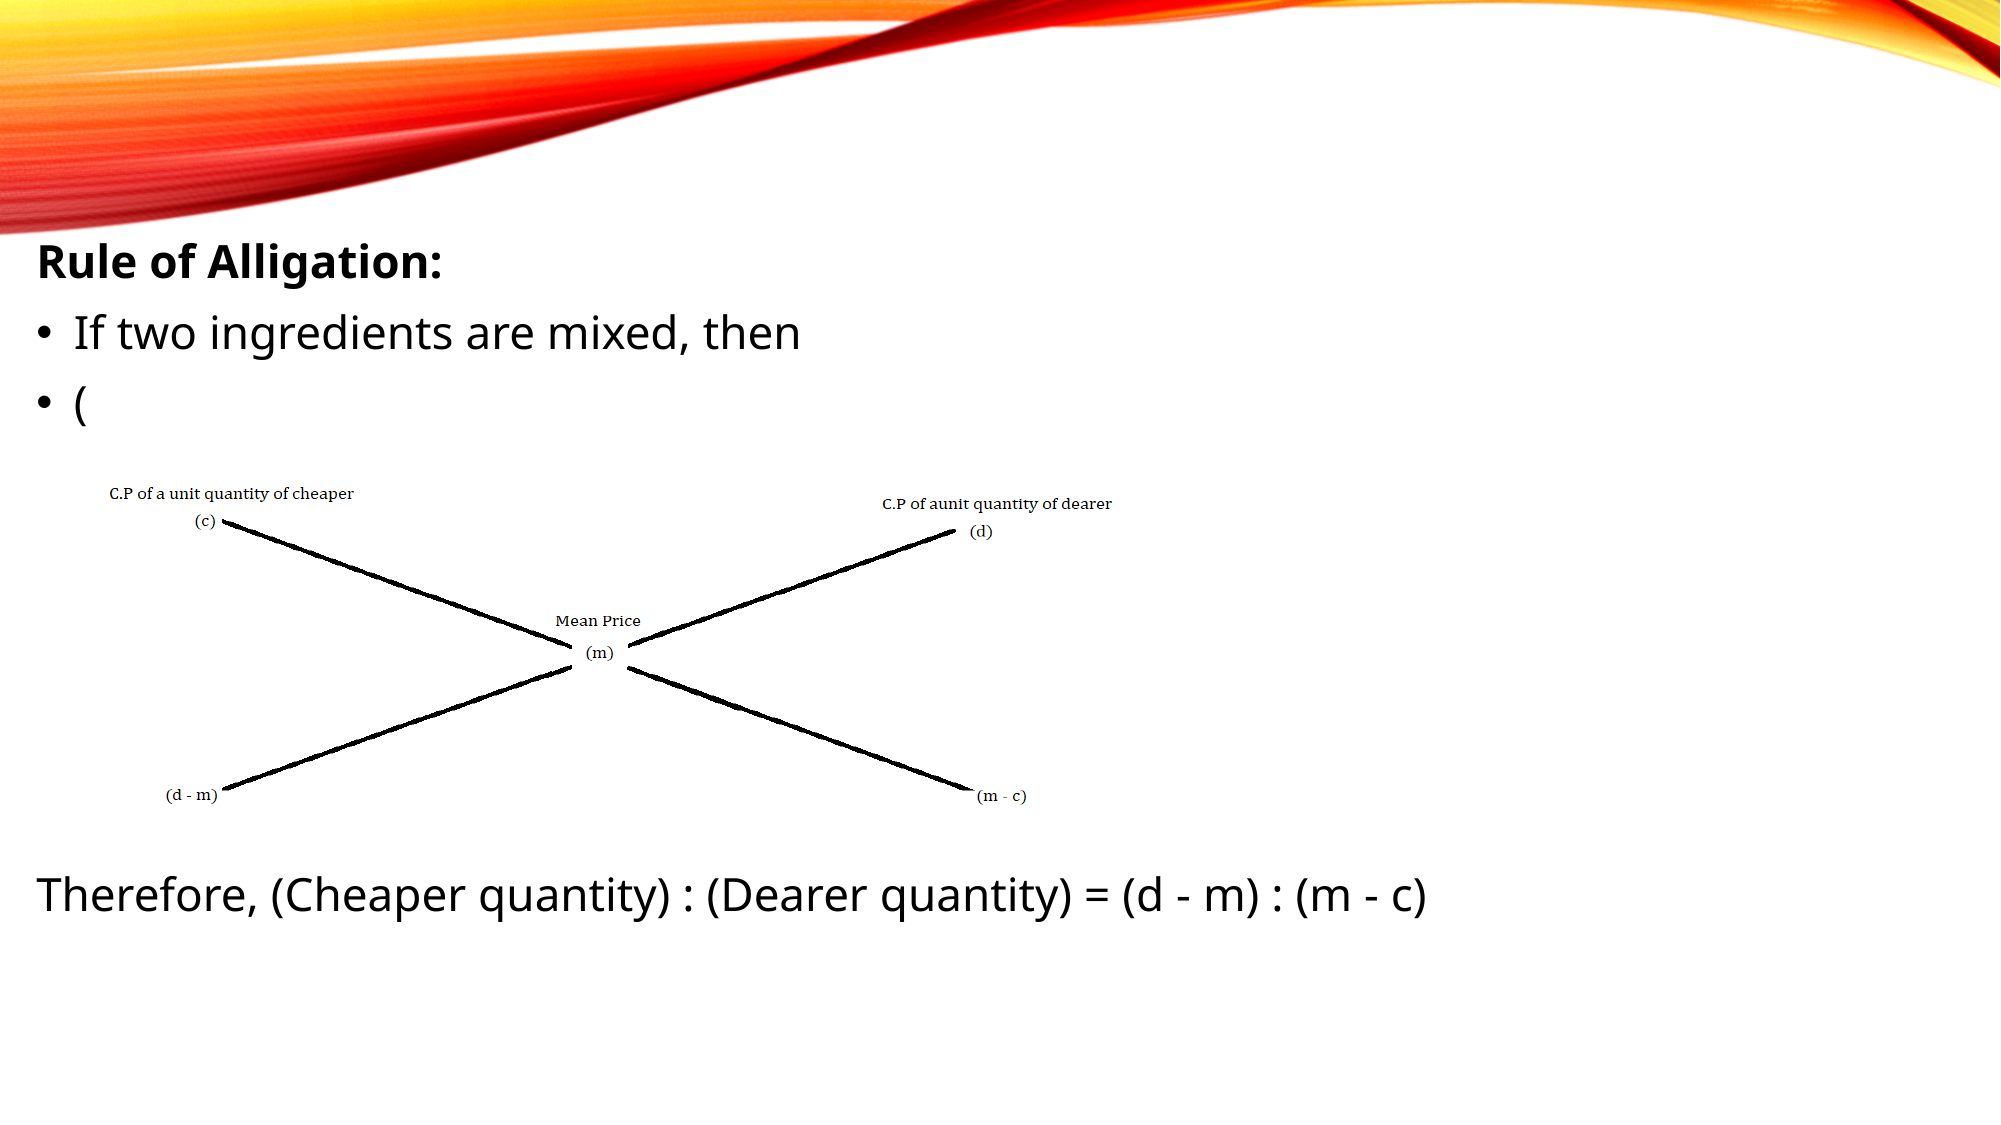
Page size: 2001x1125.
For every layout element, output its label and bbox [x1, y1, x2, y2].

picture [0, 0, 2000, 237]
picture [79, 464, 1126, 819]
